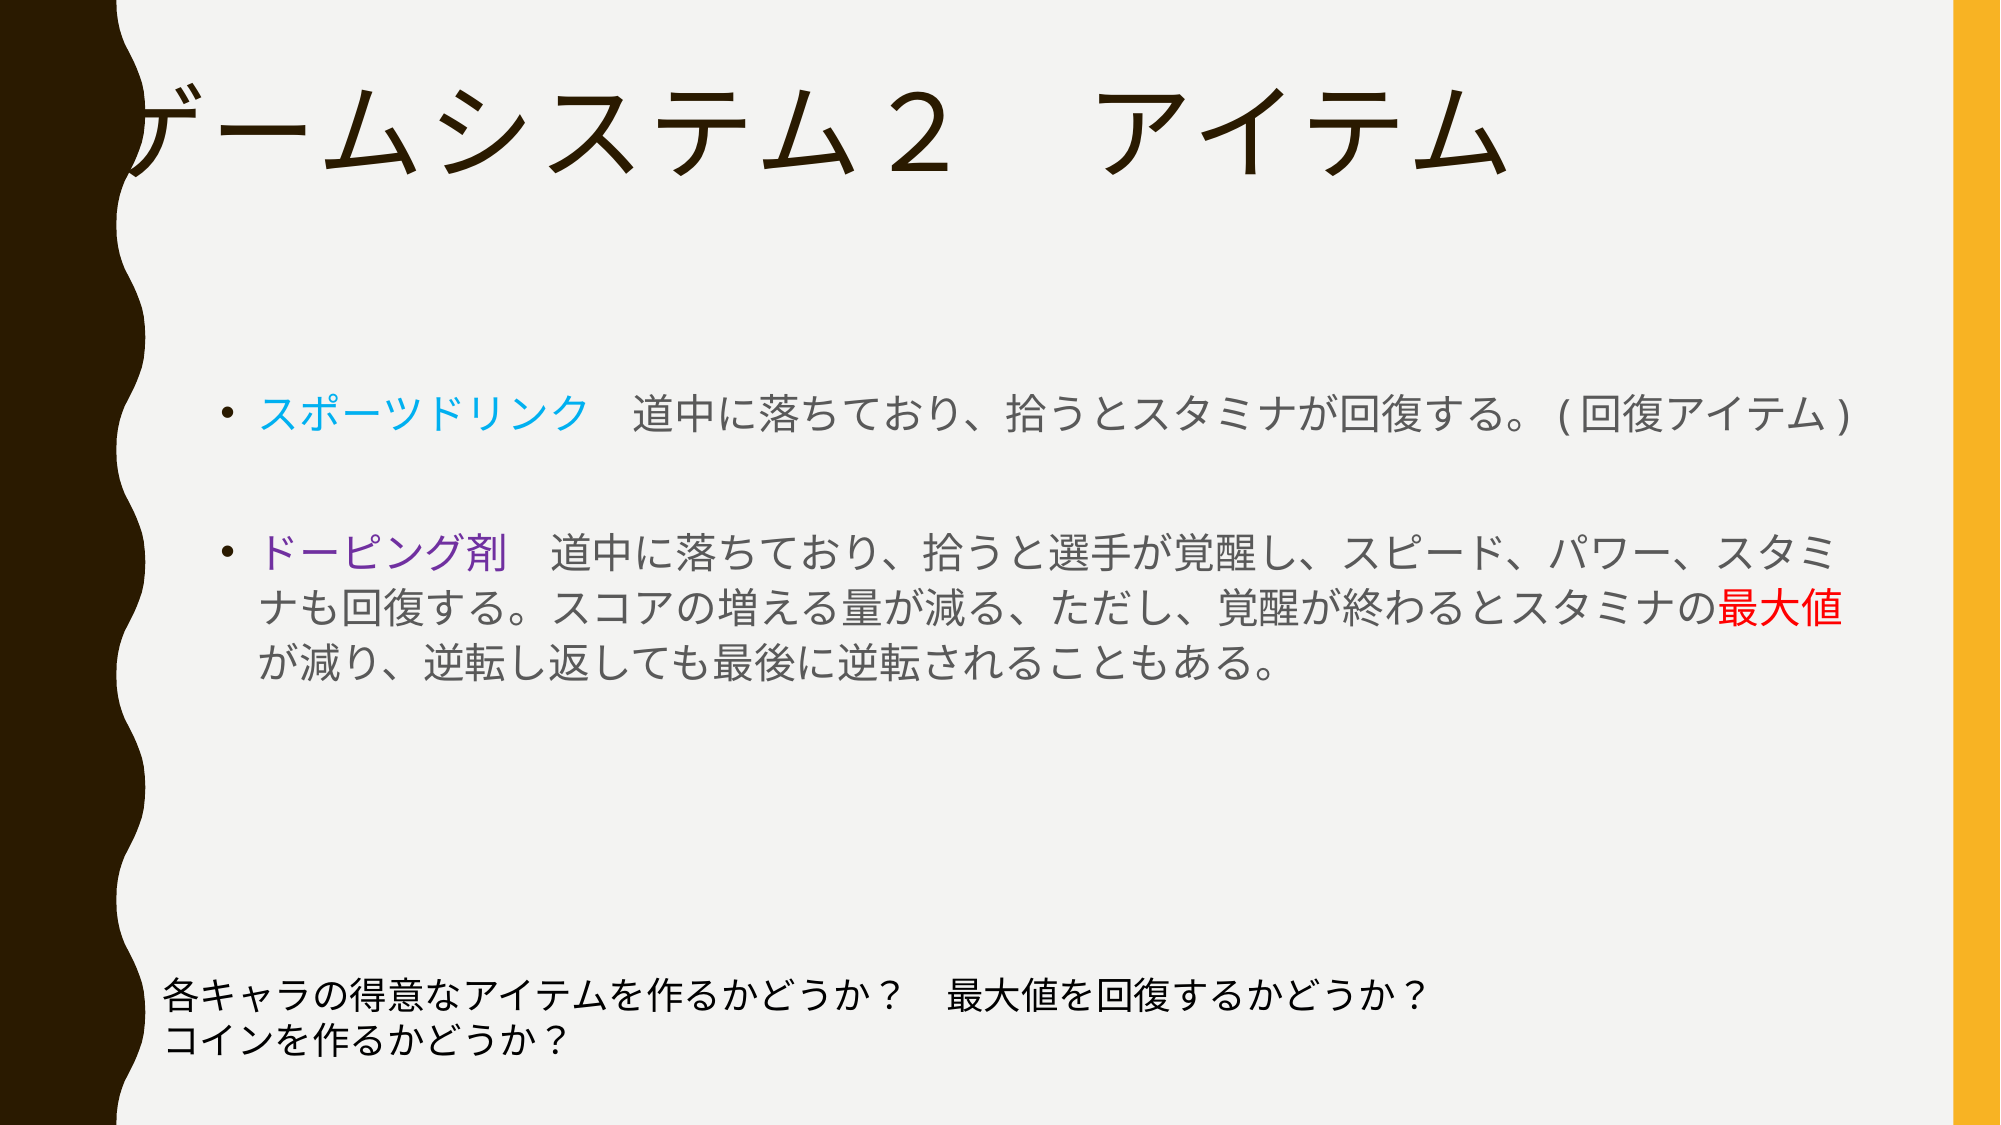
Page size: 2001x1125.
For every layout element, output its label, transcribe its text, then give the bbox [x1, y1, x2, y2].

text_box 各キャラの得意なアイテムを作るかどうか？ 最大値を回復するかどうか？ コインを作るかどうか？ [147, 964, 1816, 1070]
list スポーツドリンク 道中に落ちており、拾うとスタミナが回復する。(回復アイテム) ドーピング剤 道中に落ちており、拾うと選手が覚醒し、スピード、パワー、スタミナも回復する。スコアの増える量が減る、ただし、覚醒が終わるとスタミナの最大値が減り、逆転し返しても最後に逆転されることもある。 [205, 375, 1875, 965]
title ゲームシステム２ アイテム [85, 72, 1629, 303]
